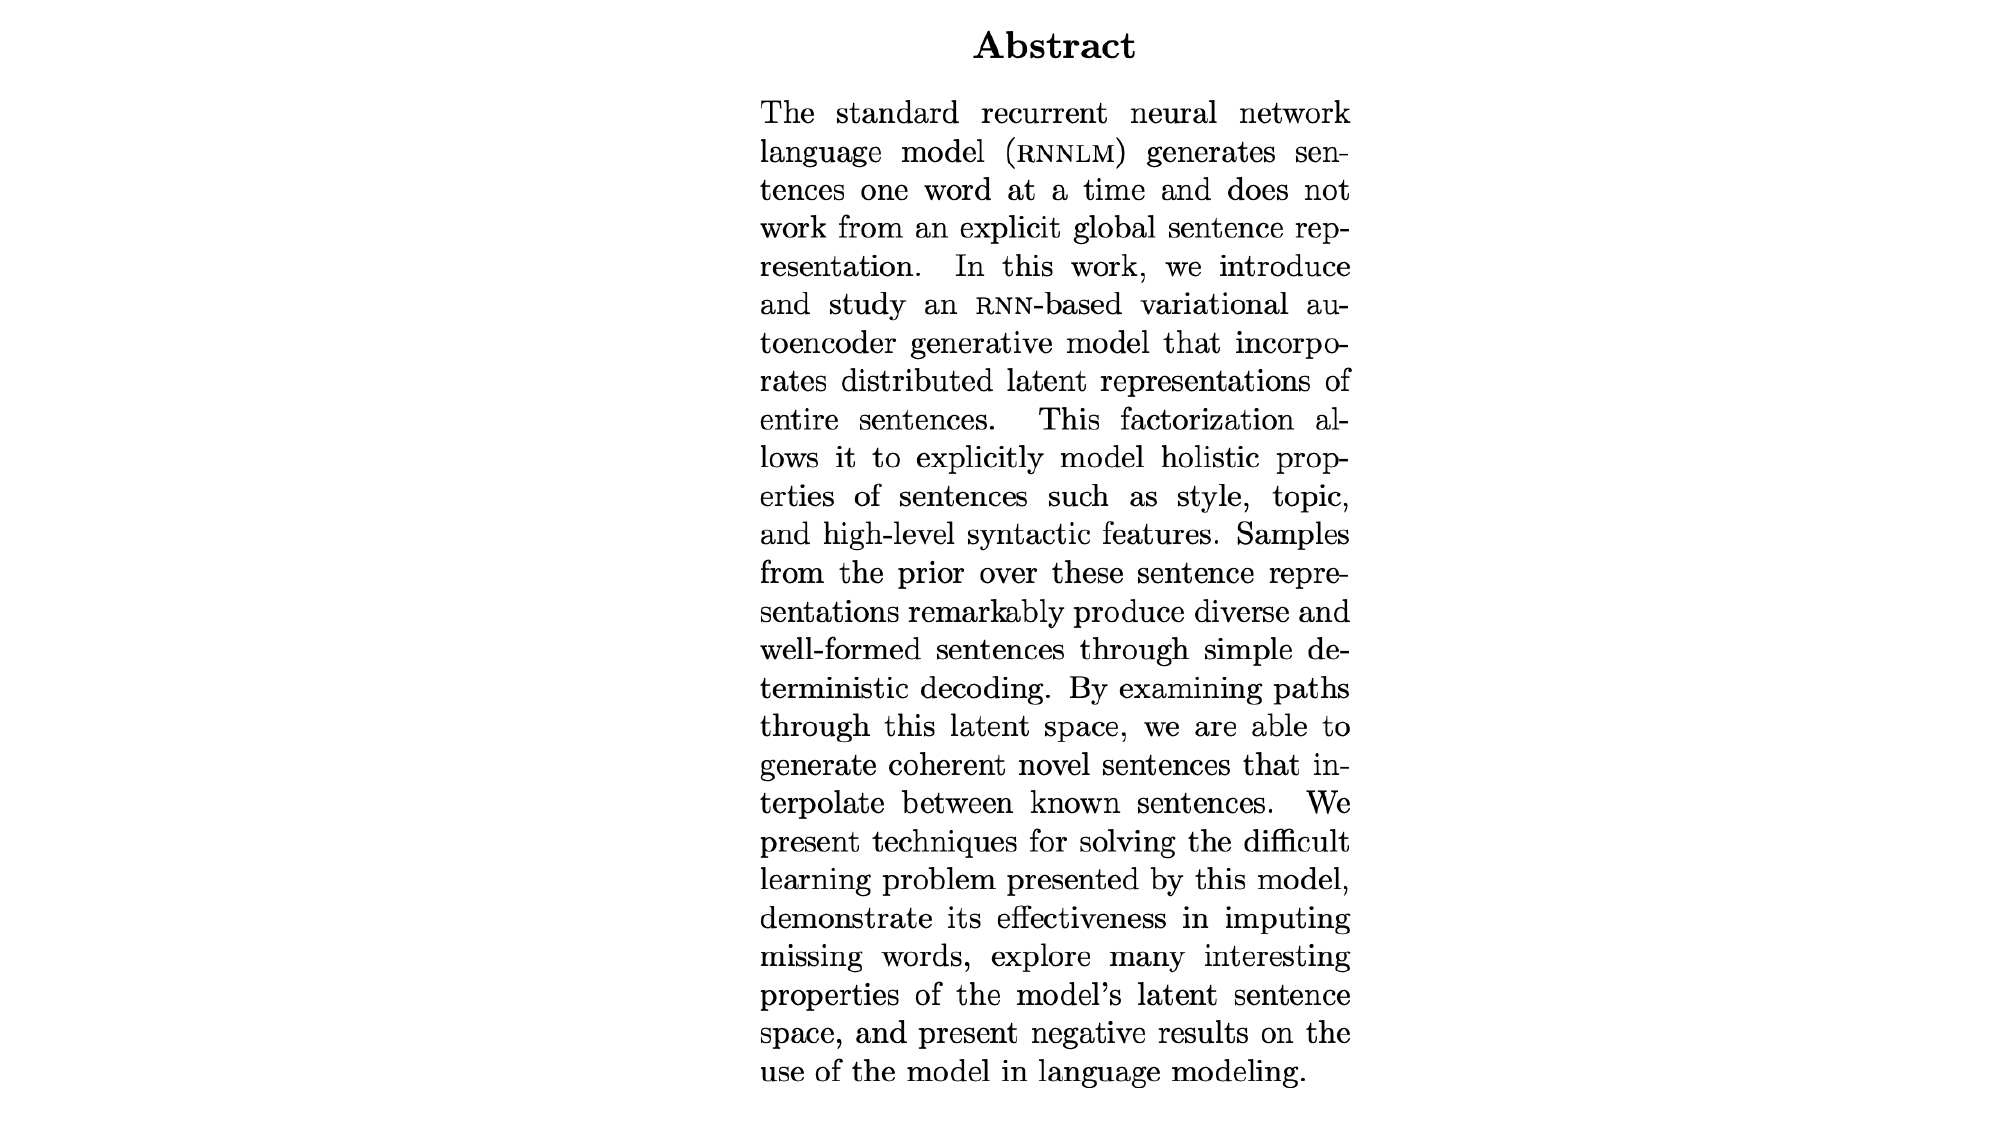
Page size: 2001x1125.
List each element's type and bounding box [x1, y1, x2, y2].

list [725, 0, 1390, 1099]
